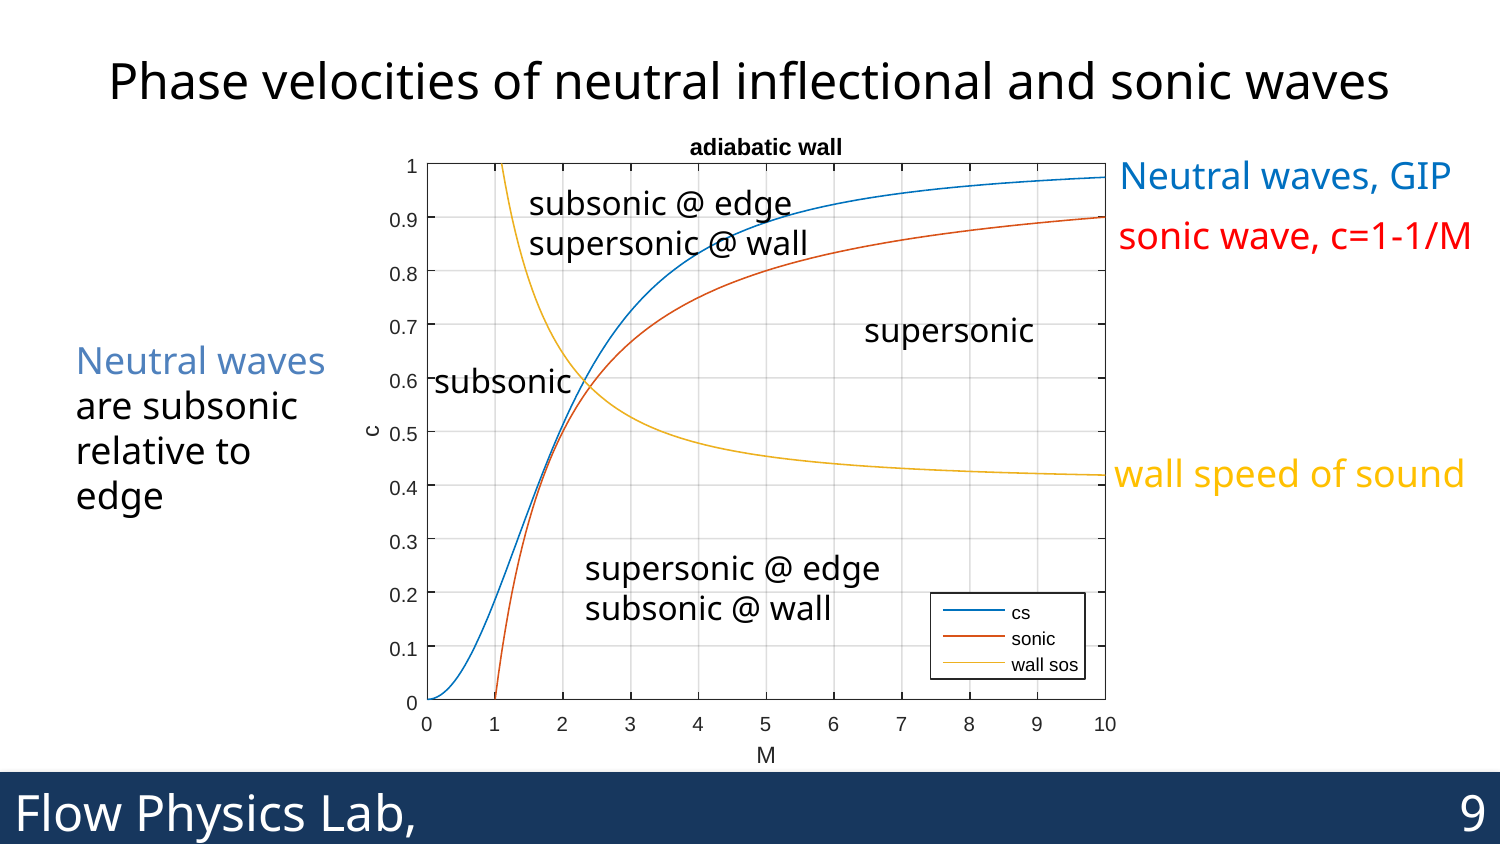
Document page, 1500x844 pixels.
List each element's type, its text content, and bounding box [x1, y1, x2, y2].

picture [312, 114, 1187, 770]
text_box Neutral waves, GIP [1192, 144, 1467, 204]
title Phase velocities of neutral inflectional and sonic waves [75, 33, 1425, 125]
text_box Neutral waves are subsonic relative to edge [60, 329, 307, 525]
text_box sonic wave, c=1-1/M [1192, 204, 1488, 265]
text_box wall speed of sound [1192, 442, 1481, 503]
